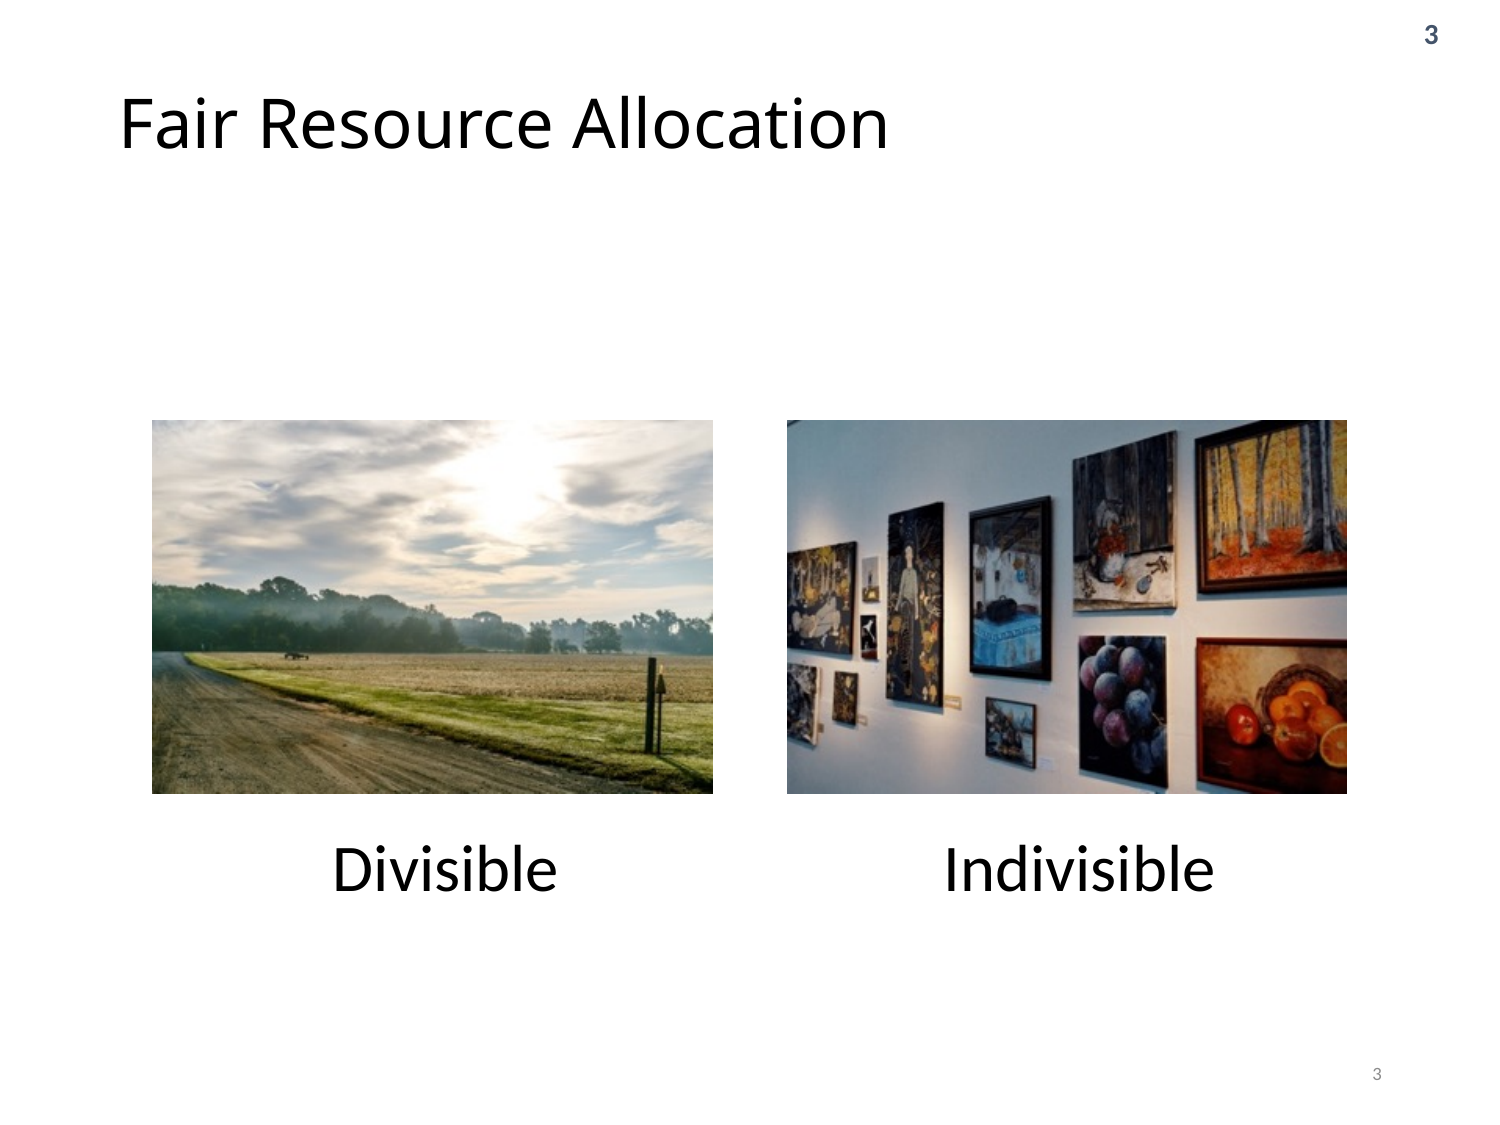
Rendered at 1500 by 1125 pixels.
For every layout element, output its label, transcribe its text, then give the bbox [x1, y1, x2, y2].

text_box Divisible [318, 816, 575, 912]
slide_number 3 [1059, 1042, 1397, 1103]
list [787, 420, 1347, 794]
title Fair Resource Allocation [103, 42, 1397, 172]
picture [152, 420, 713, 794]
text_box Indivisible [928, 816, 1231, 912]
